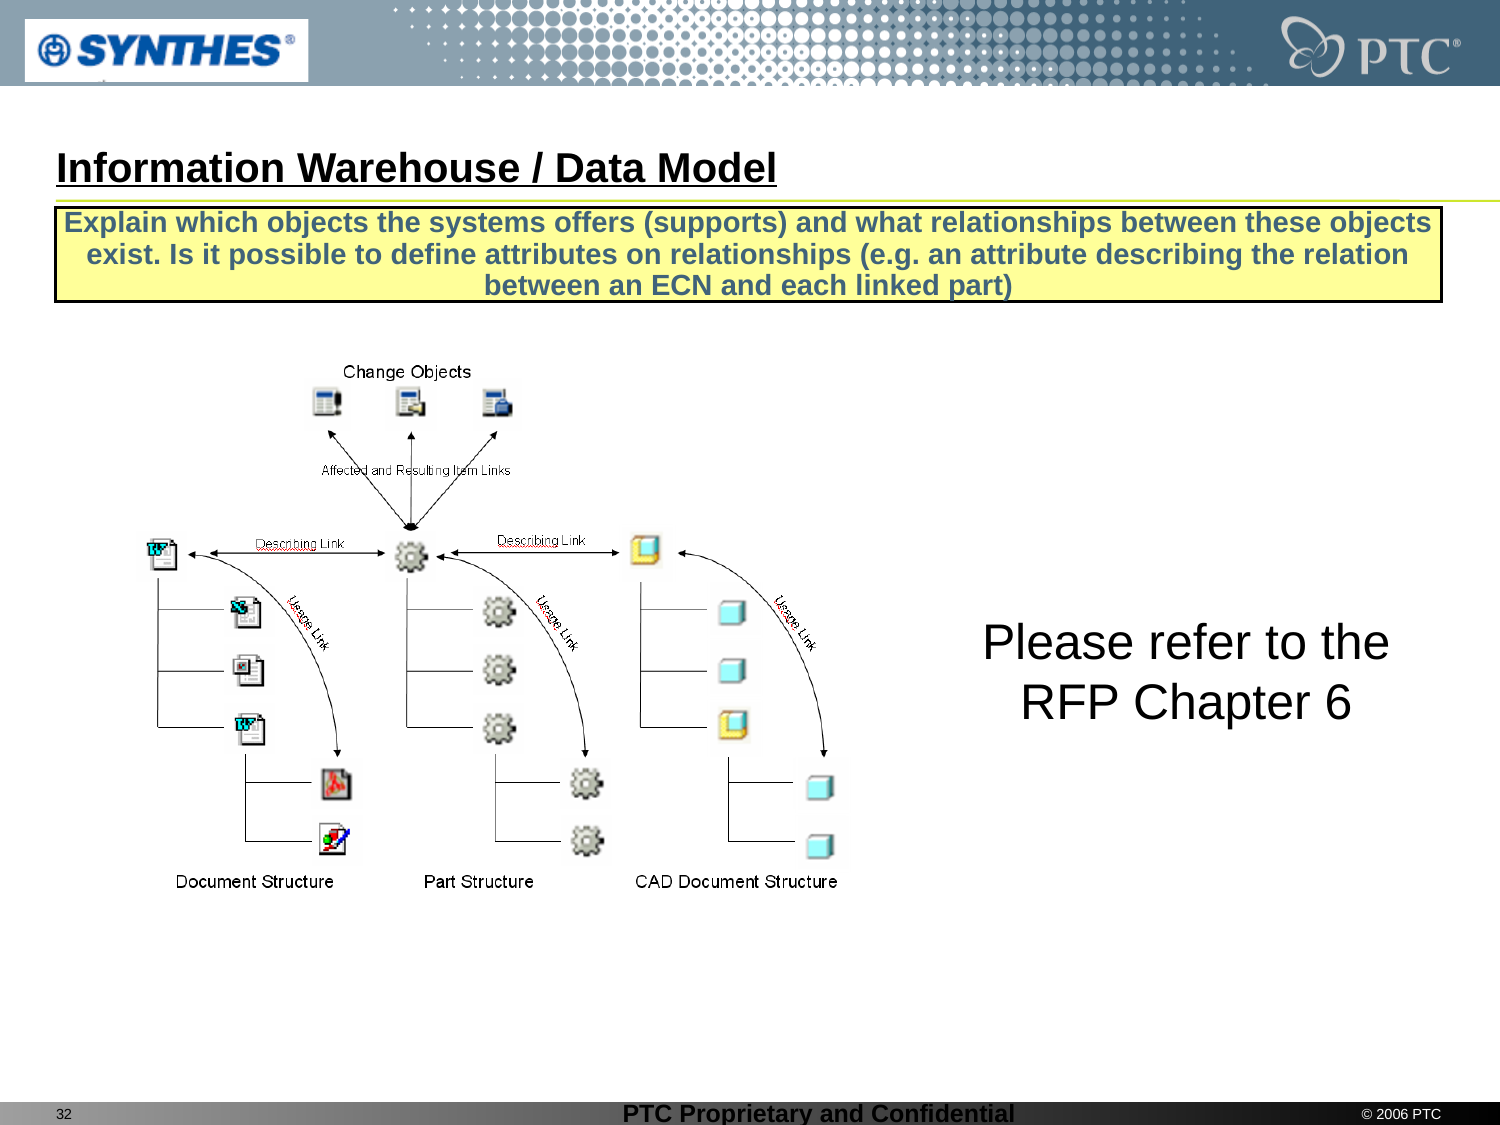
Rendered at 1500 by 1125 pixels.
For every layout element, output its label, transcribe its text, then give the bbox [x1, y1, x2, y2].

text_box Please refer to the RFP Chapter 6 [966, 601, 1407, 737]
title Information Warehouse / Data Model [55, 127, 1442, 191]
slide_number 32 [55, 1104, 130, 1123]
footer © 2006 PTC [1345, 1104, 1442, 1123]
picture [0, 0, 1500, 86]
text_box Explain which objects the systems offers (supports) and what relationships between these objects exist. Is it possible to define attributes on relationships (e.g. an attribute describing the relation between an ECN and each linked part) [55, 207, 1442, 302]
picture [123, 356, 855, 898]
